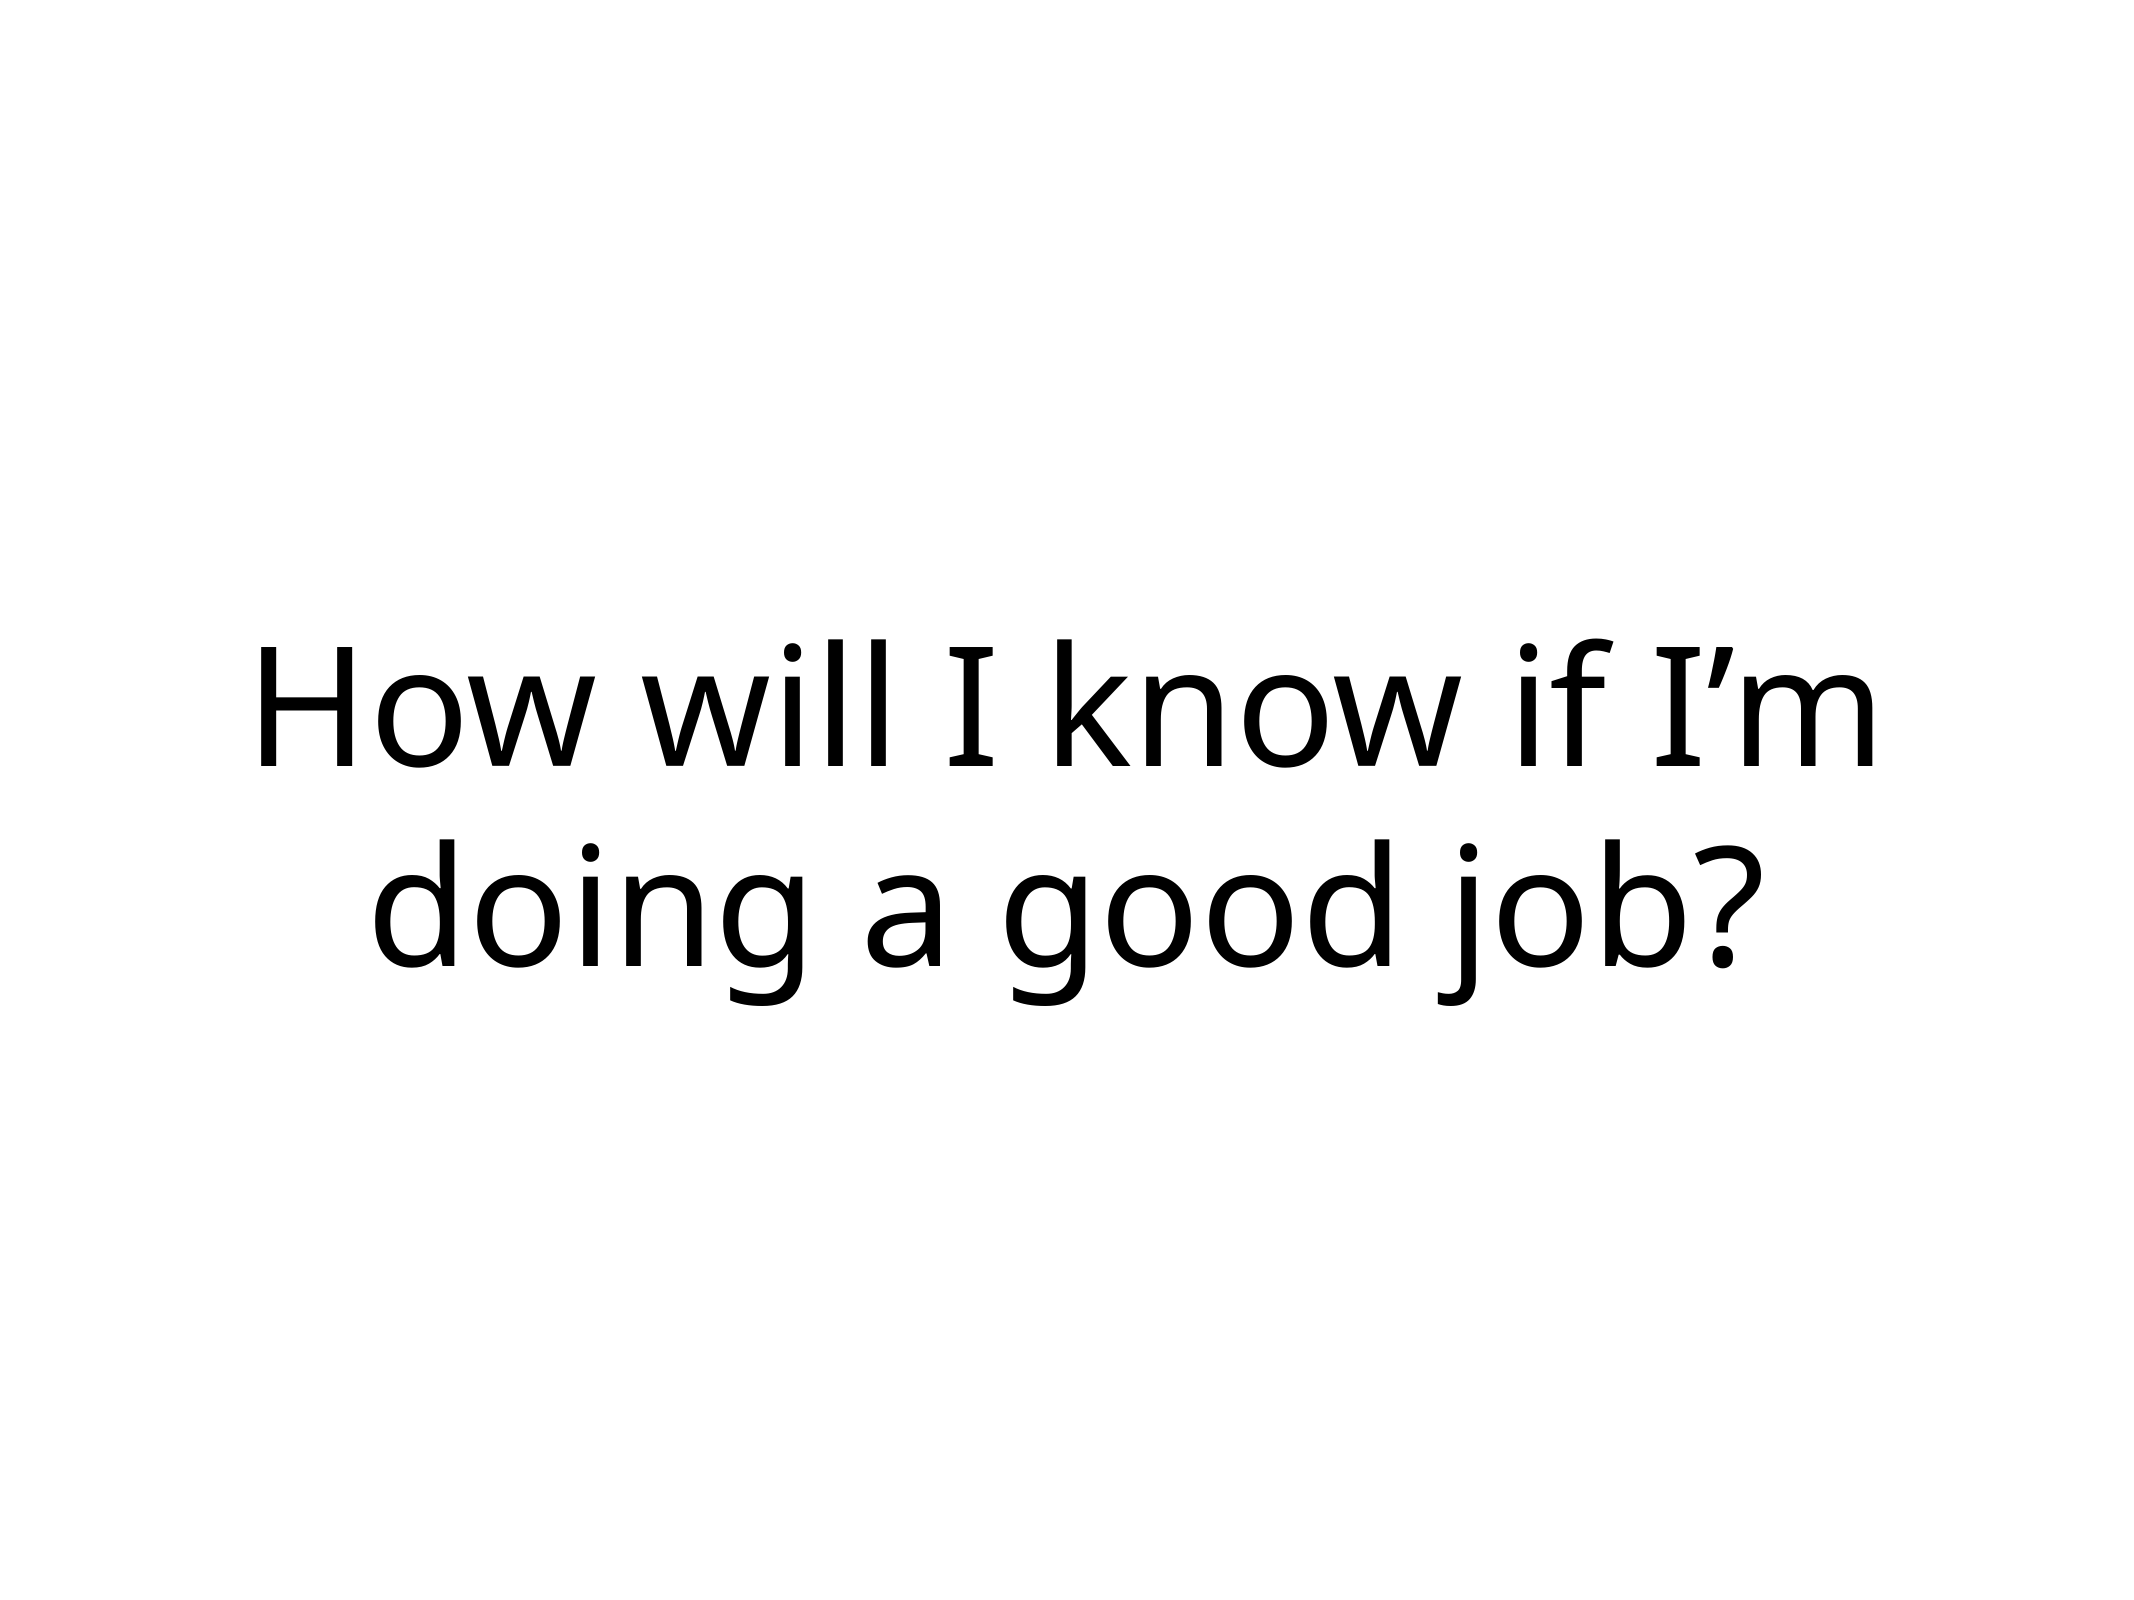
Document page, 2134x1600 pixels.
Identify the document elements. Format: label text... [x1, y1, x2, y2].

title How will I know if I’m doing a good job? [207, 528, 1926, 1072]
